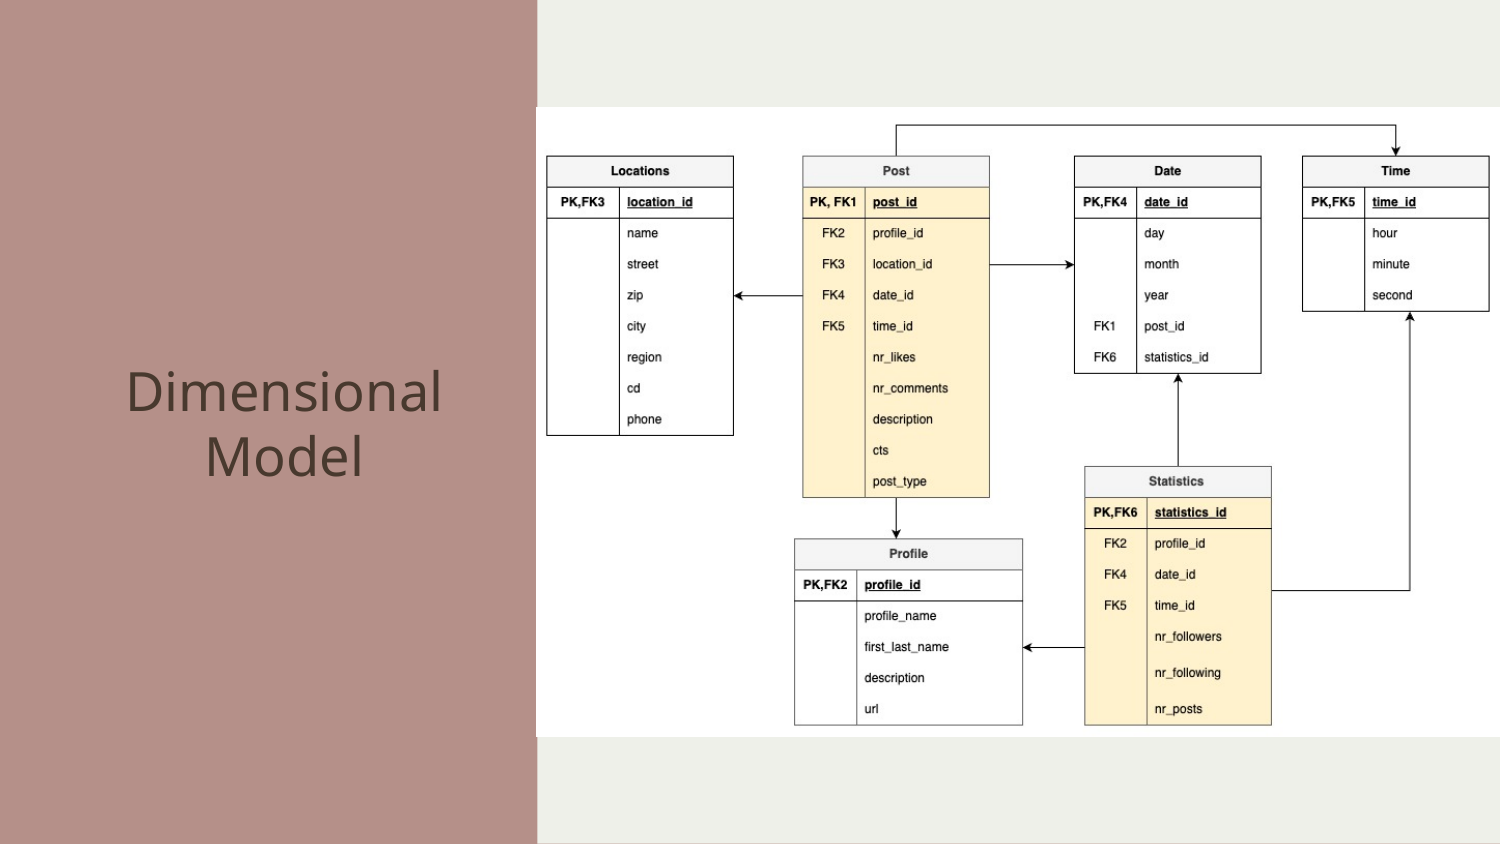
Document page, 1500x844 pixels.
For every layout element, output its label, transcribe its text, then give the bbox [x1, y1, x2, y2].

title Dimensional Model [98, 329, 470, 515]
picture [536, 106, 1500, 737]
